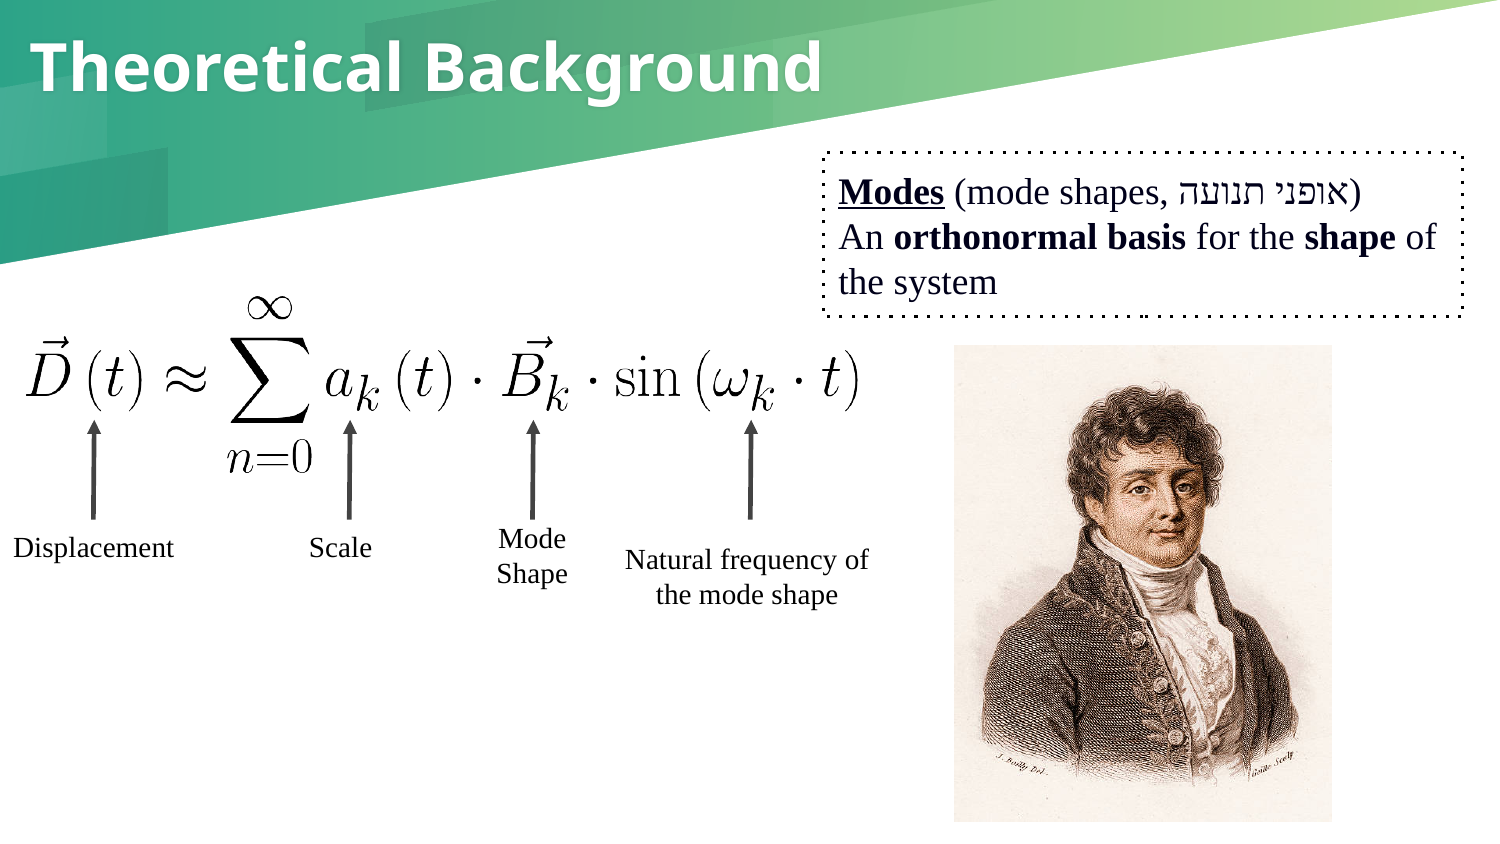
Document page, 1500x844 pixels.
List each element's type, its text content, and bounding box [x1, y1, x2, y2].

picture [954, 344, 1332, 823]
text_box Scale [294, 513, 401, 587]
picture [25, 296, 859, 473]
text_box Natural frequency of the mode shape [594, 525, 891, 668]
text_box Mode Shape [450, 503, 615, 638]
text_box Displacement [0, 513, 221, 584]
title Theoretical Background [29, 0, 930, 153]
text_box Modes (mode shapes, אופני תנועה) An orthonormal basis for the shape of the system [823, 152, 1463, 317]
